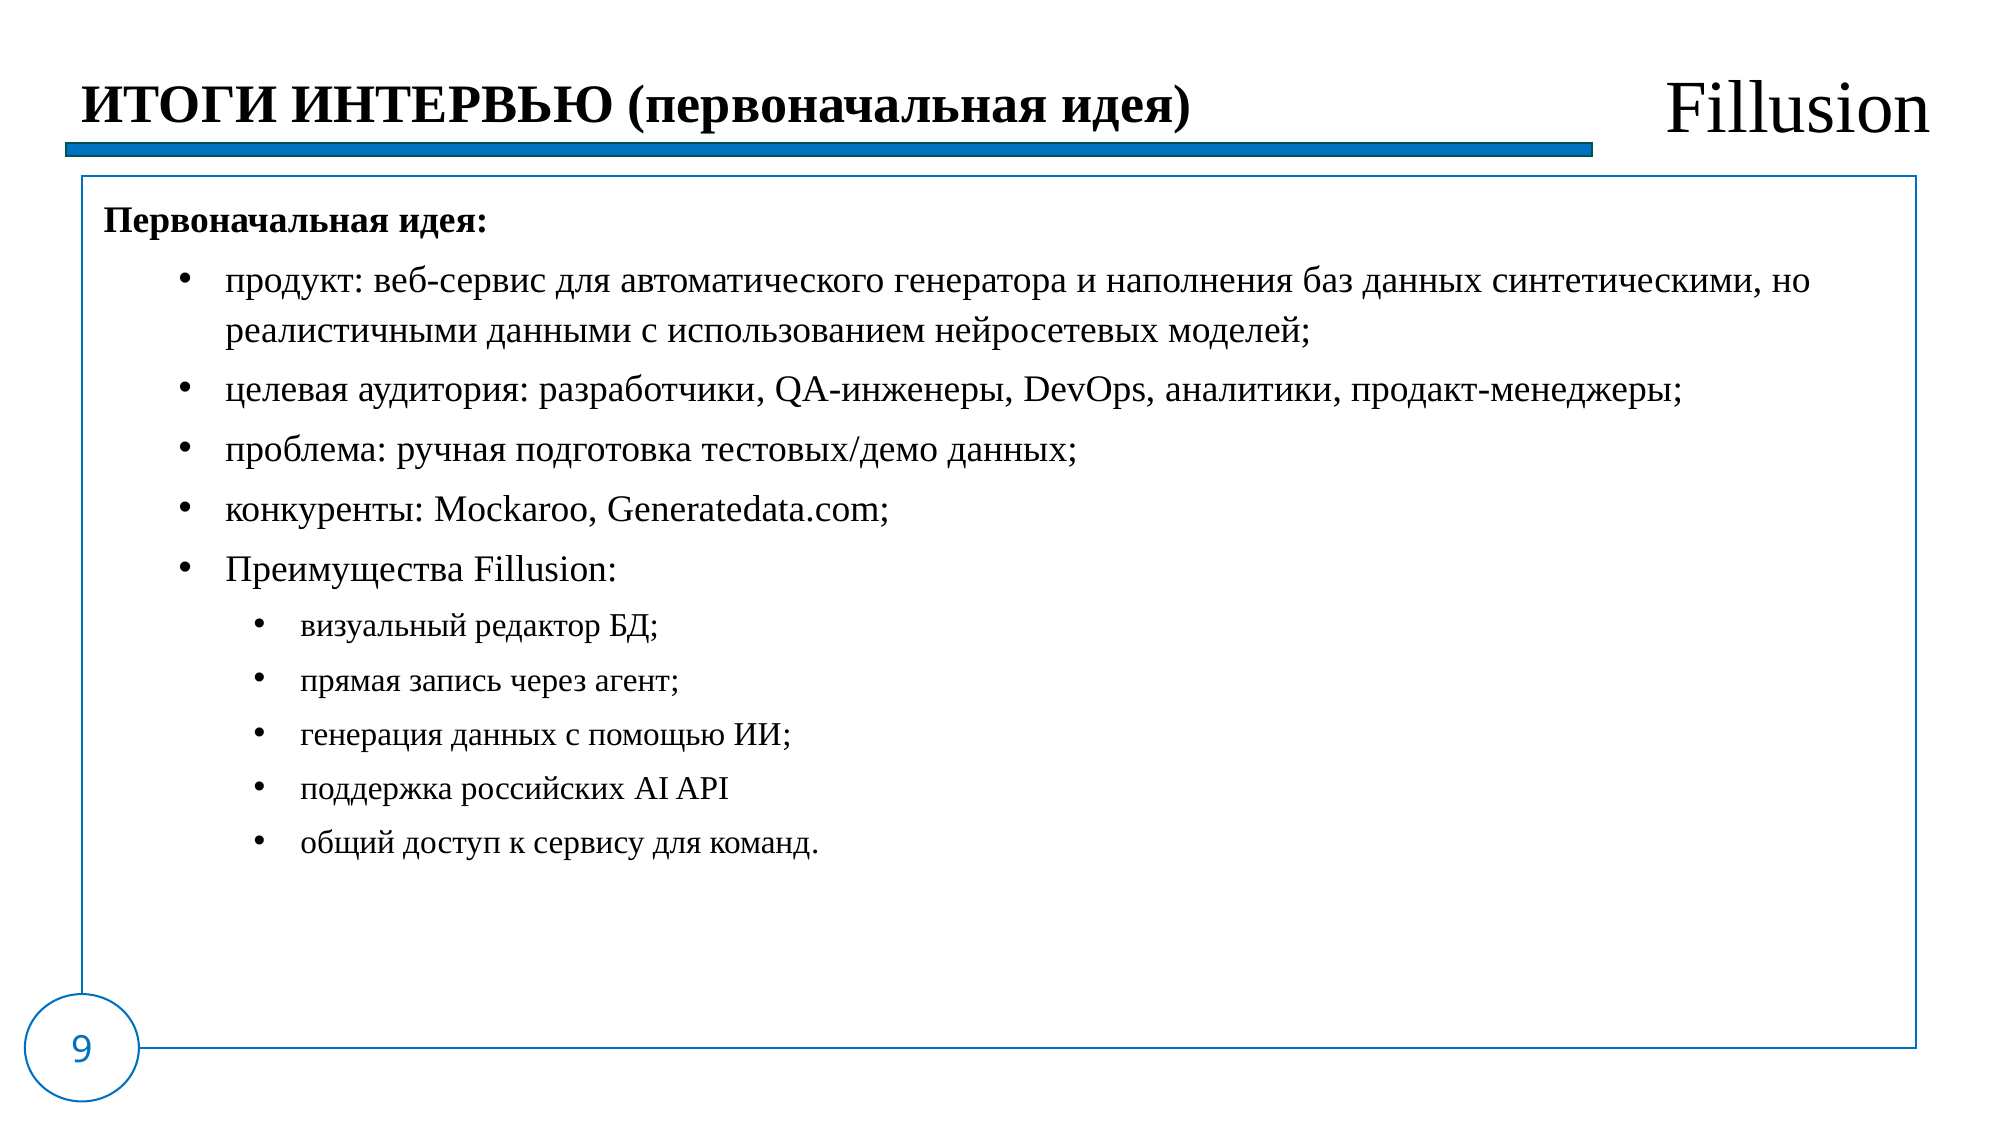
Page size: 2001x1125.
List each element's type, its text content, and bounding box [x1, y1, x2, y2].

text_box Fillusion​ [1649, 49, 2000, 155]
text_box [81, 175, 1917, 1049]
text_box ИТОГИ ИНТЕРВЬЮ (первоначальная идея) [66, 0, 1467, 142]
text_box 9 [23, 993, 140, 1103]
text_box [65, 142, 1593, 157]
